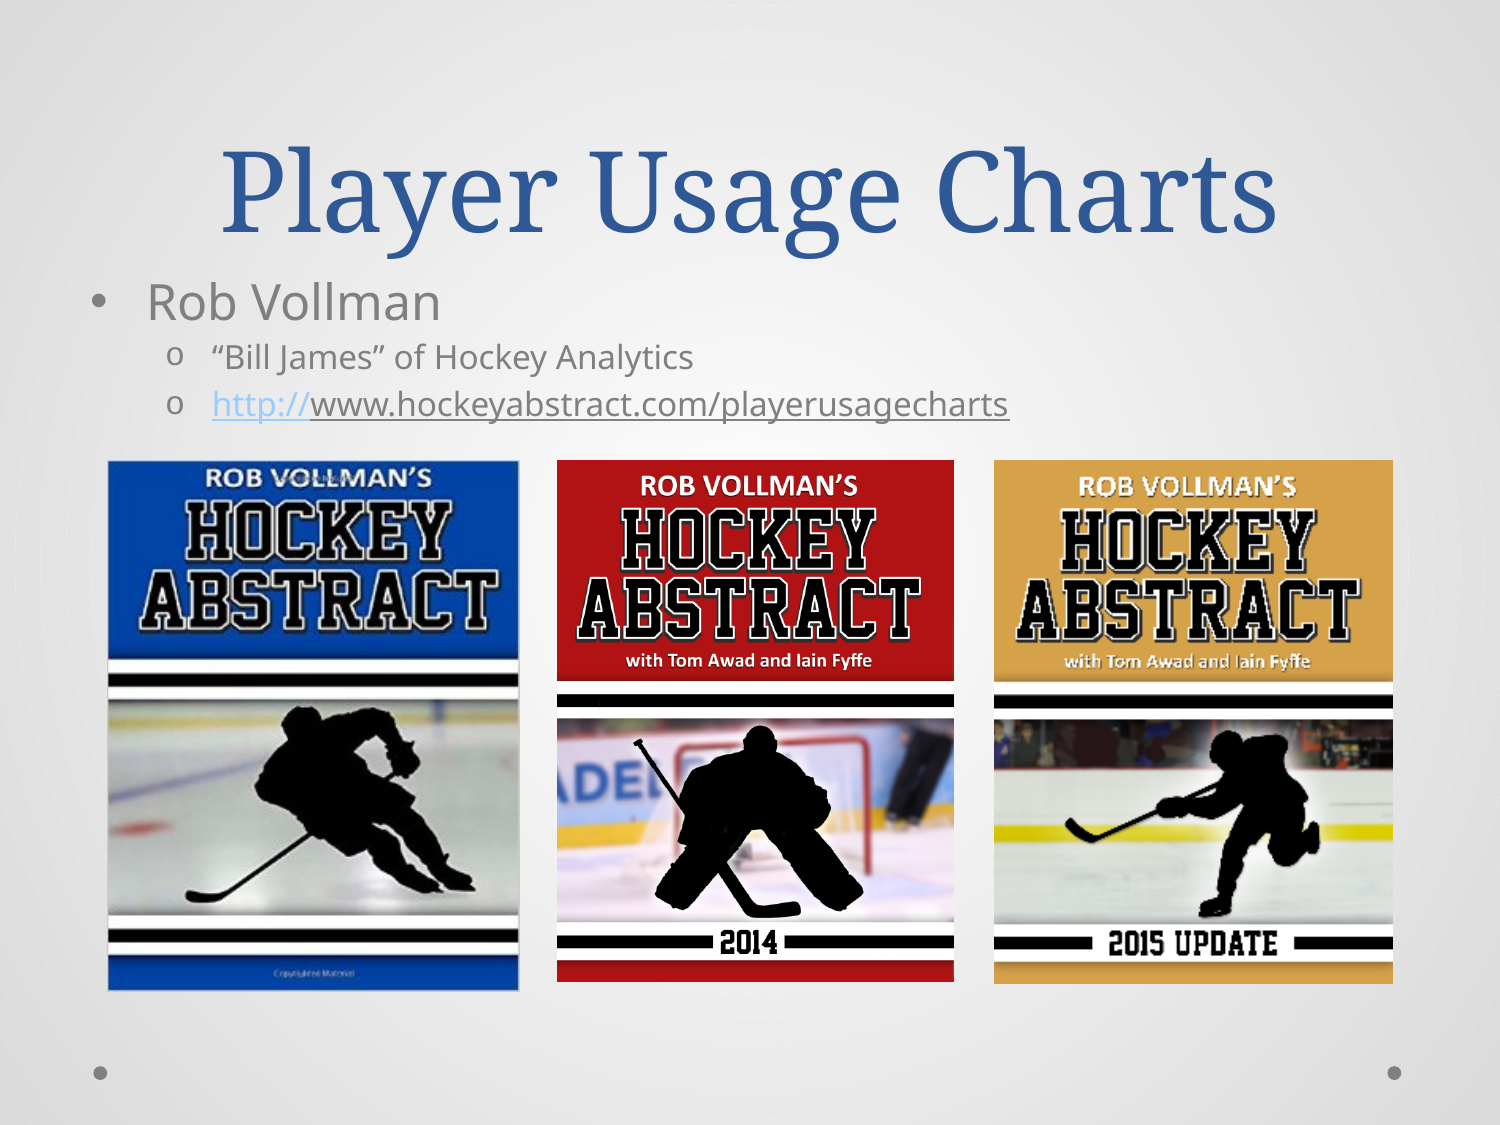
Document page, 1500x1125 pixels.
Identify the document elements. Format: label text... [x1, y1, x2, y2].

title Player Usage Charts [75, 0, 1425, 262]
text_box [106, 459, 1394, 992]
list Rob Vollman “Bill James” of Hockey Analytics http://www.hockeyabstract.com/playerusagecharts [75, 262, 1425, 1005]
